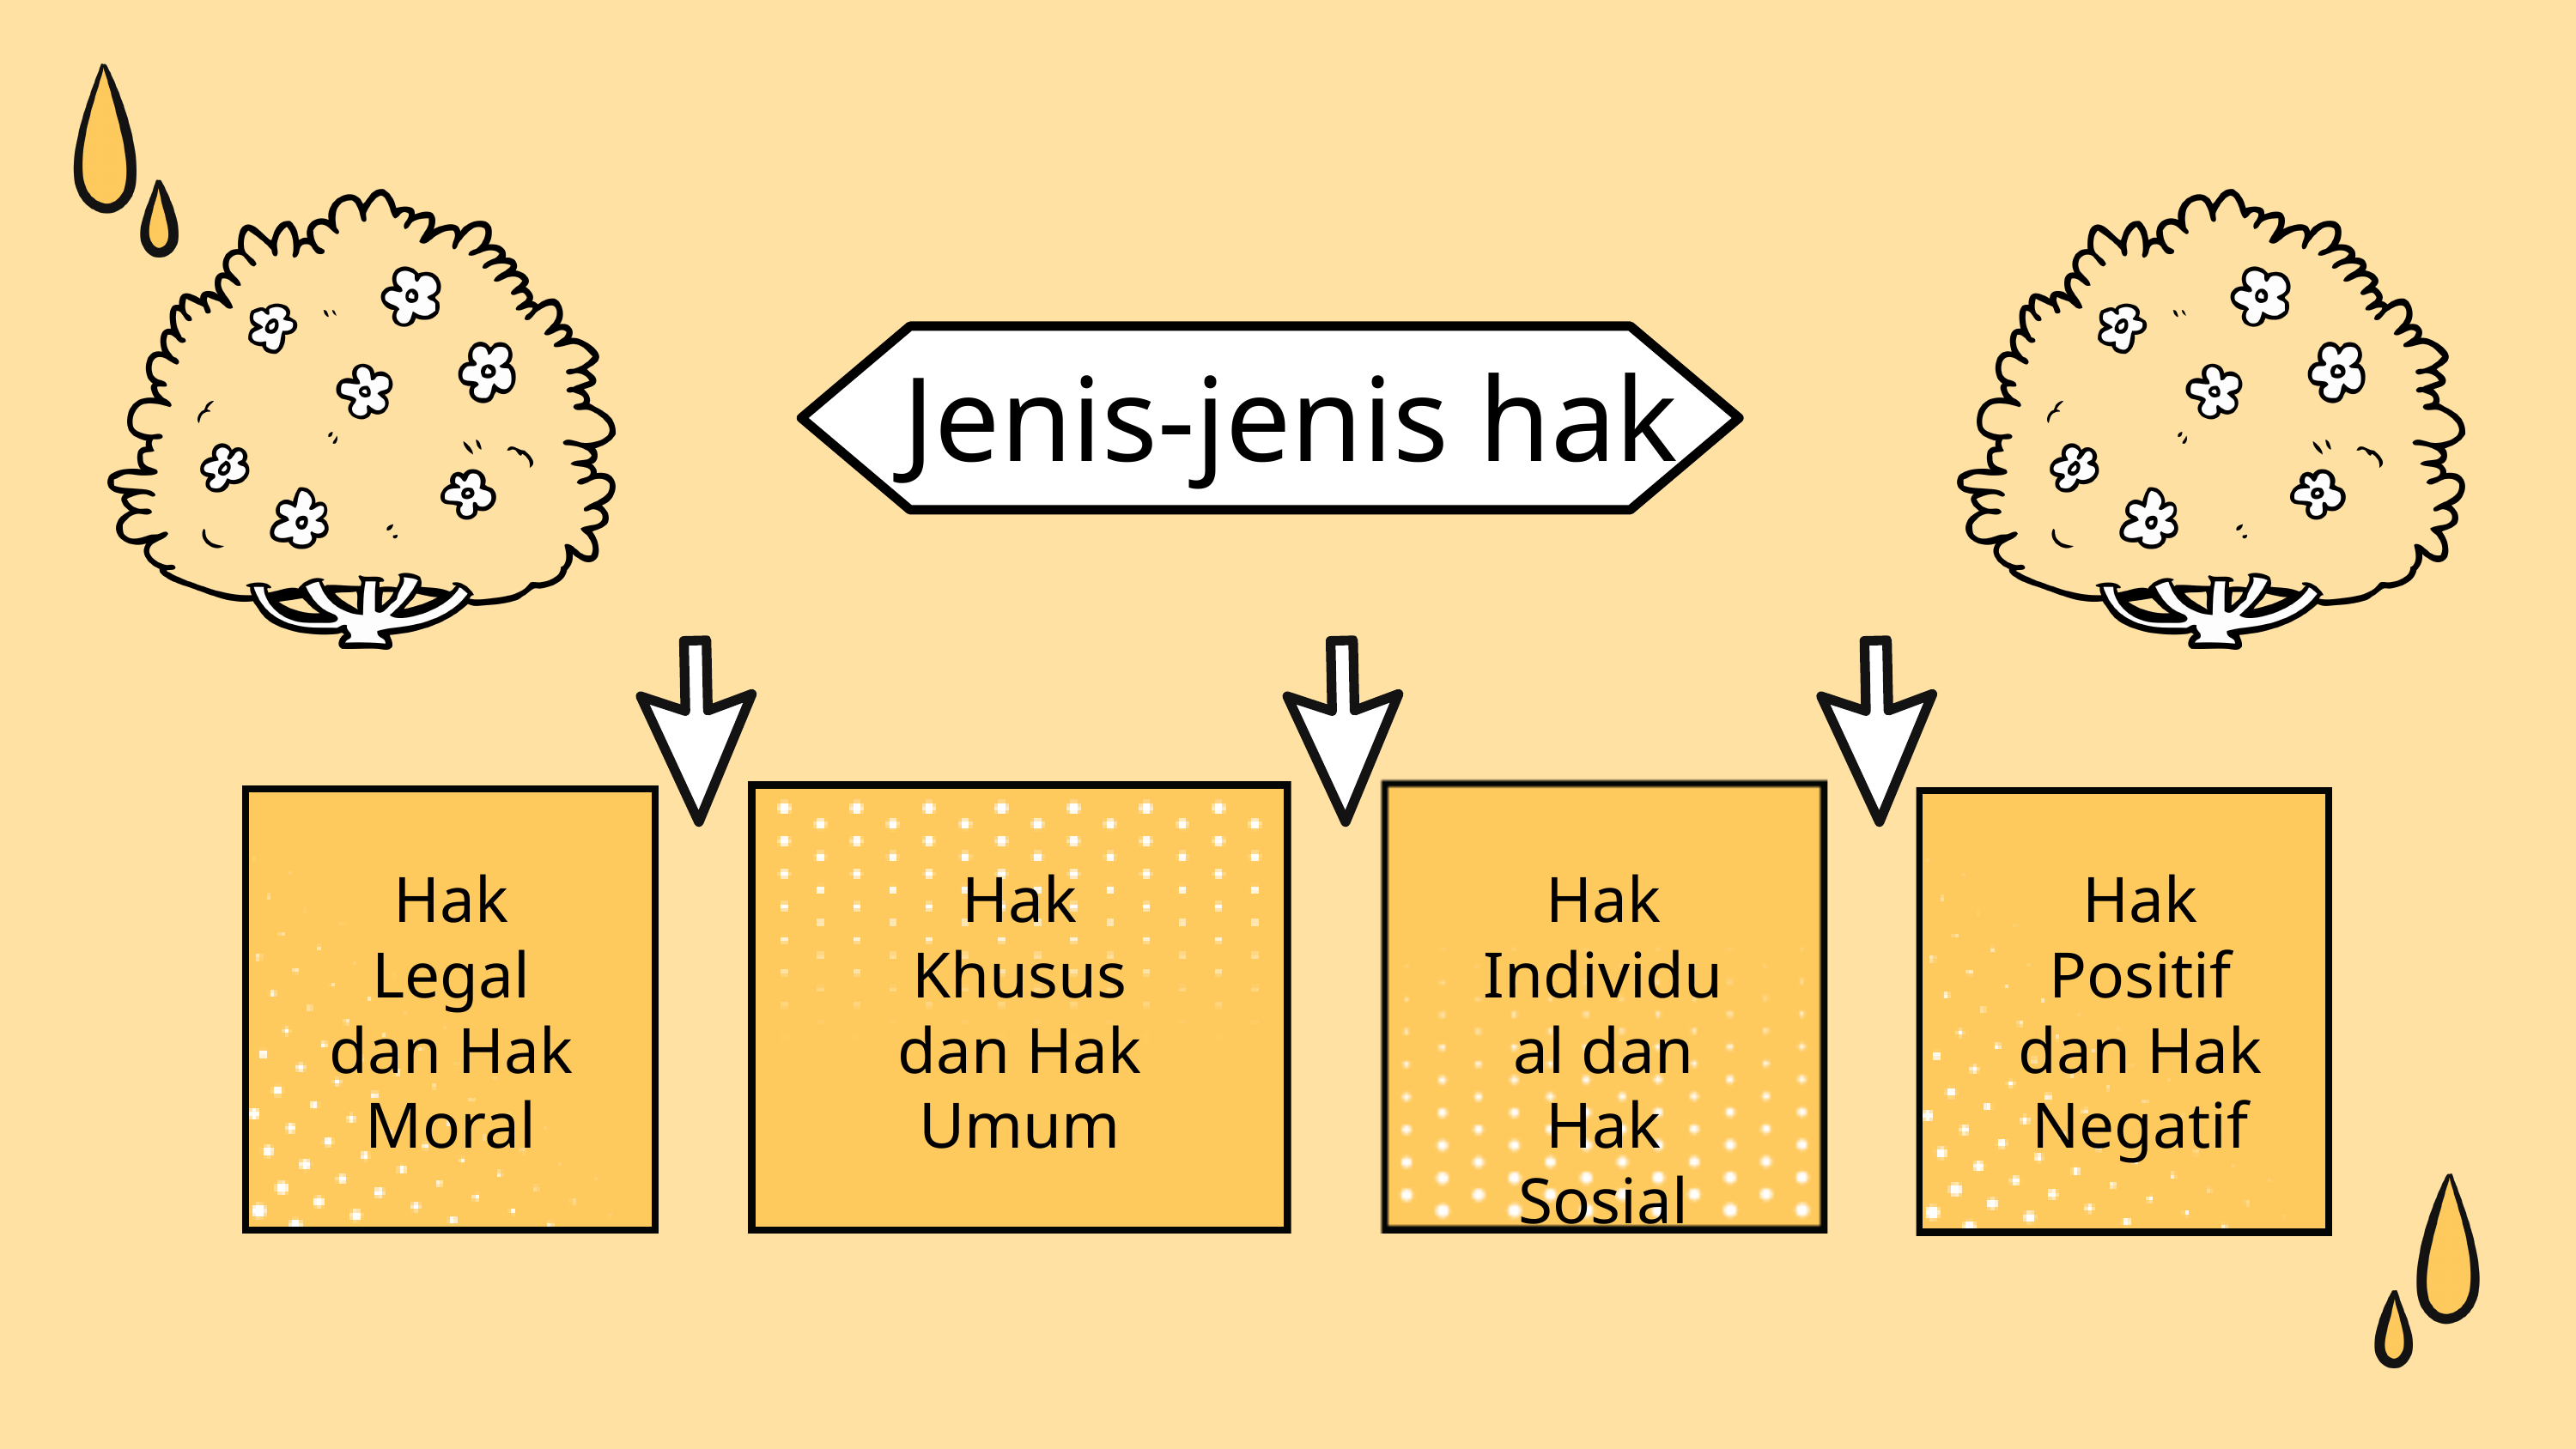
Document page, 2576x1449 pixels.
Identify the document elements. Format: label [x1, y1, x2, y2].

picture [241, 783, 660, 1234]
picture [1379, 779, 1828, 1234]
text_box [628, 634, 743, 814]
text_box [1274, 634, 1389, 814]
text_box [800, 325, 1740, 511]
picture [1916, 785, 2334, 1236]
text_box [1808, 634, 1923, 814]
picture [2366, 1173, 2496, 1368]
picture [747, 780, 1291, 1236]
picture [1953, 184, 2472, 652]
picture [58, 63, 623, 652]
